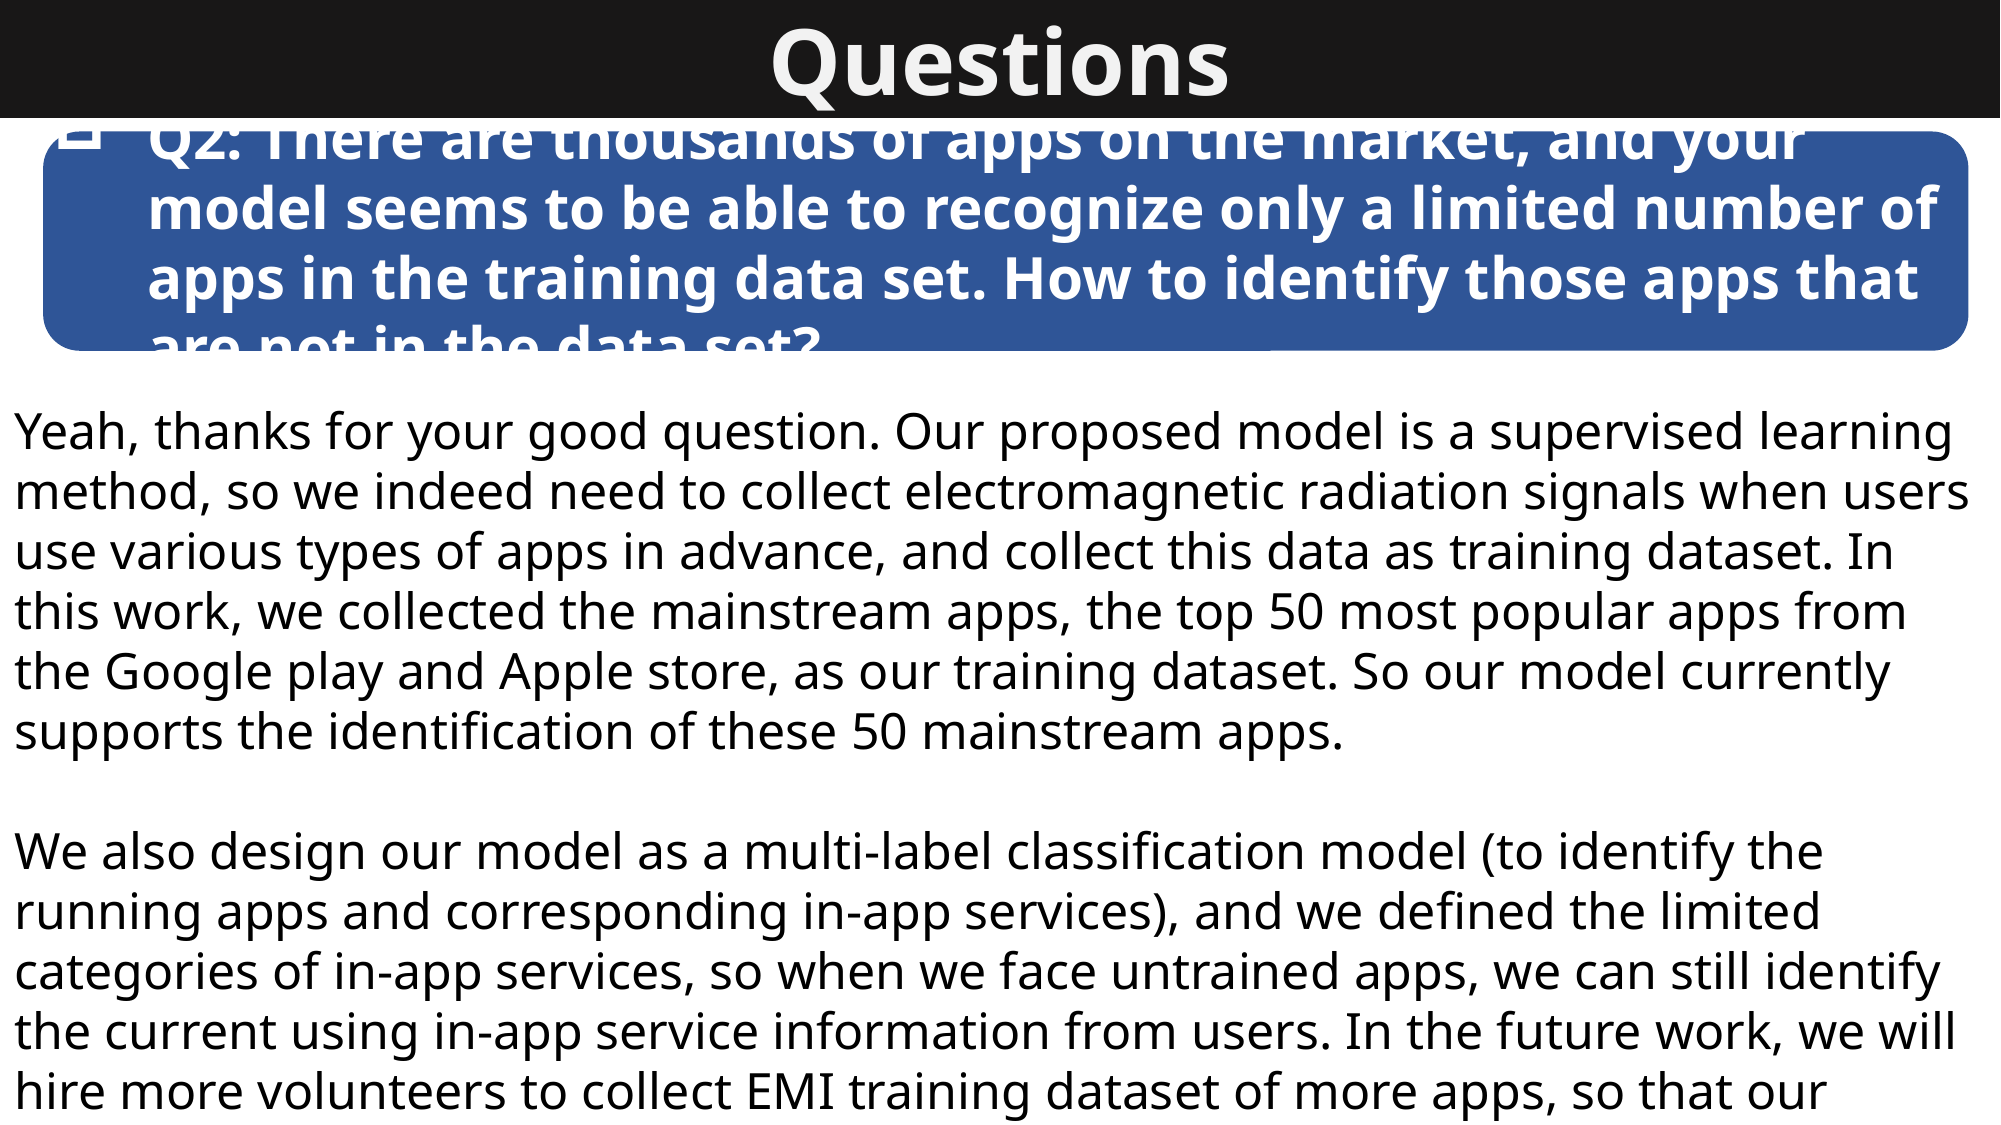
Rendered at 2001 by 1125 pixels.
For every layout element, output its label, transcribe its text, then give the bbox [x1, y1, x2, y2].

text_box Q2: There are thousands of apps on the market, and your model seems to be able to recognize only a limited number of apps in the training data set. How to identify those apps that are not in the data set? [43, 131, 1969, 351]
text_box Questions [0, 0, 2000, 118]
text_box Yeah, thanks for your good question. Our proposed model is a supervised learning method, so we indeed need to collect electromagnetic radiation signals when users use various types of apps in advance, and collect this data as training dataset. In this work, we collected the mainstream apps, the top 50 most popular apps from the Google play and Apple store, as our training dataset. So our model currently supports the identification of these 50 mainstream apps. We also design our model as a multi-label classification model (to identify the running apps and corresponding in-app services), and we defined the limited categories of in-app services, so when we face untrained apps, we can still identify the current using in-app service information from users. In the future work, we will hire more volunteers to collect EMI training dataset of more apps, so that our model supports the identification of more apps. [0, 391, 2000, 1125]
